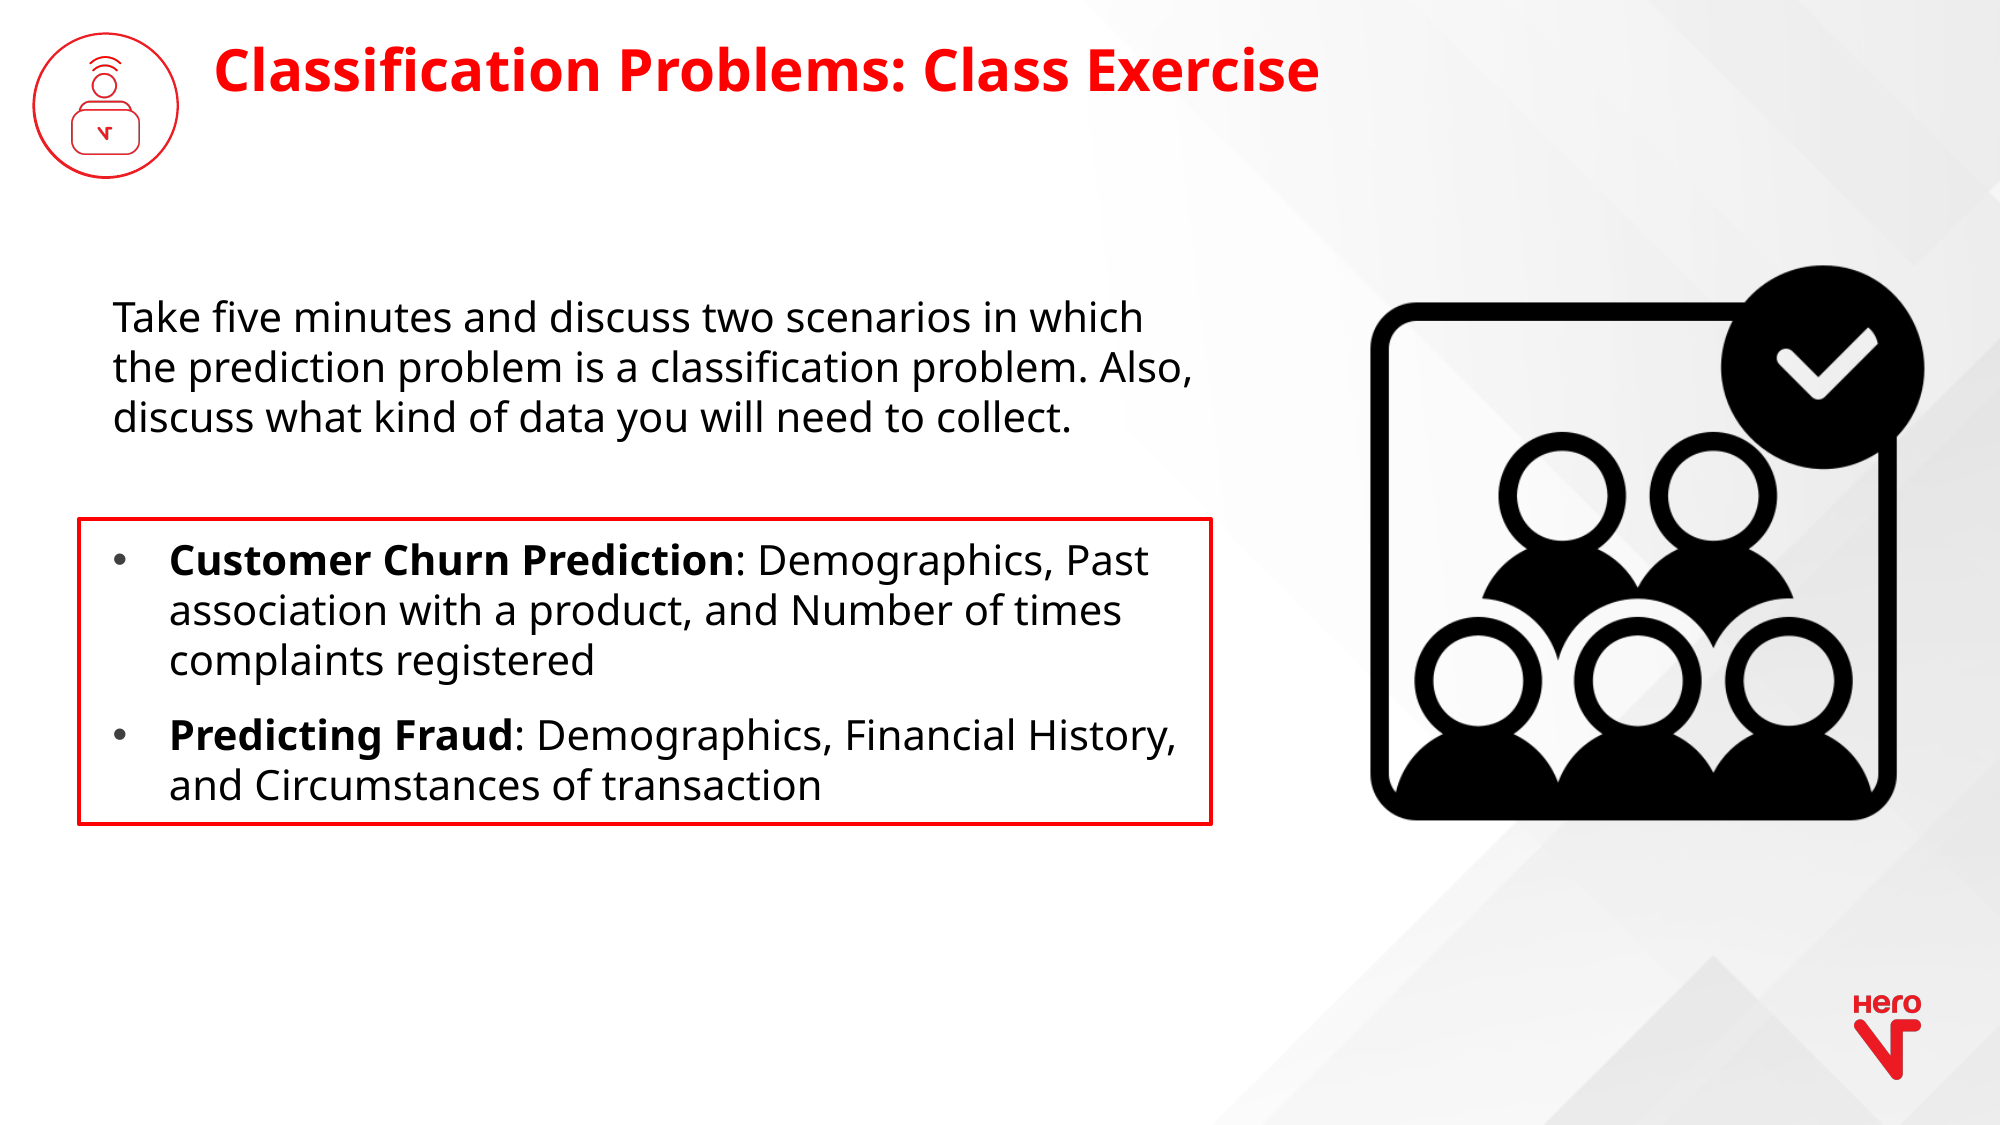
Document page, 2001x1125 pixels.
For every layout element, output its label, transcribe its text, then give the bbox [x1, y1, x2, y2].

picture [1351, 247, 1943, 839]
text_box Classification Problems: Class Exercise [198, 18, 1877, 119]
text_box Interpreting Logistic Regression Coefficients [67, 0, 2000, 1125]
text_box Customer Churn Prediction: Demographics, Past association with a product, and Number of times complaints registered Predicting Fraud: Demographics, Financial History, and Circumstances of transaction [77, 517, 1213, 826]
picture [1854, 995, 1921, 1080]
text_box Take five minutes and discuss two scenarios in which the prediction problem is a classification problem. Also, discuss what kind of data you will need to collect. [78, 276, 1211, 456]
picture [71, 56, 140, 155]
